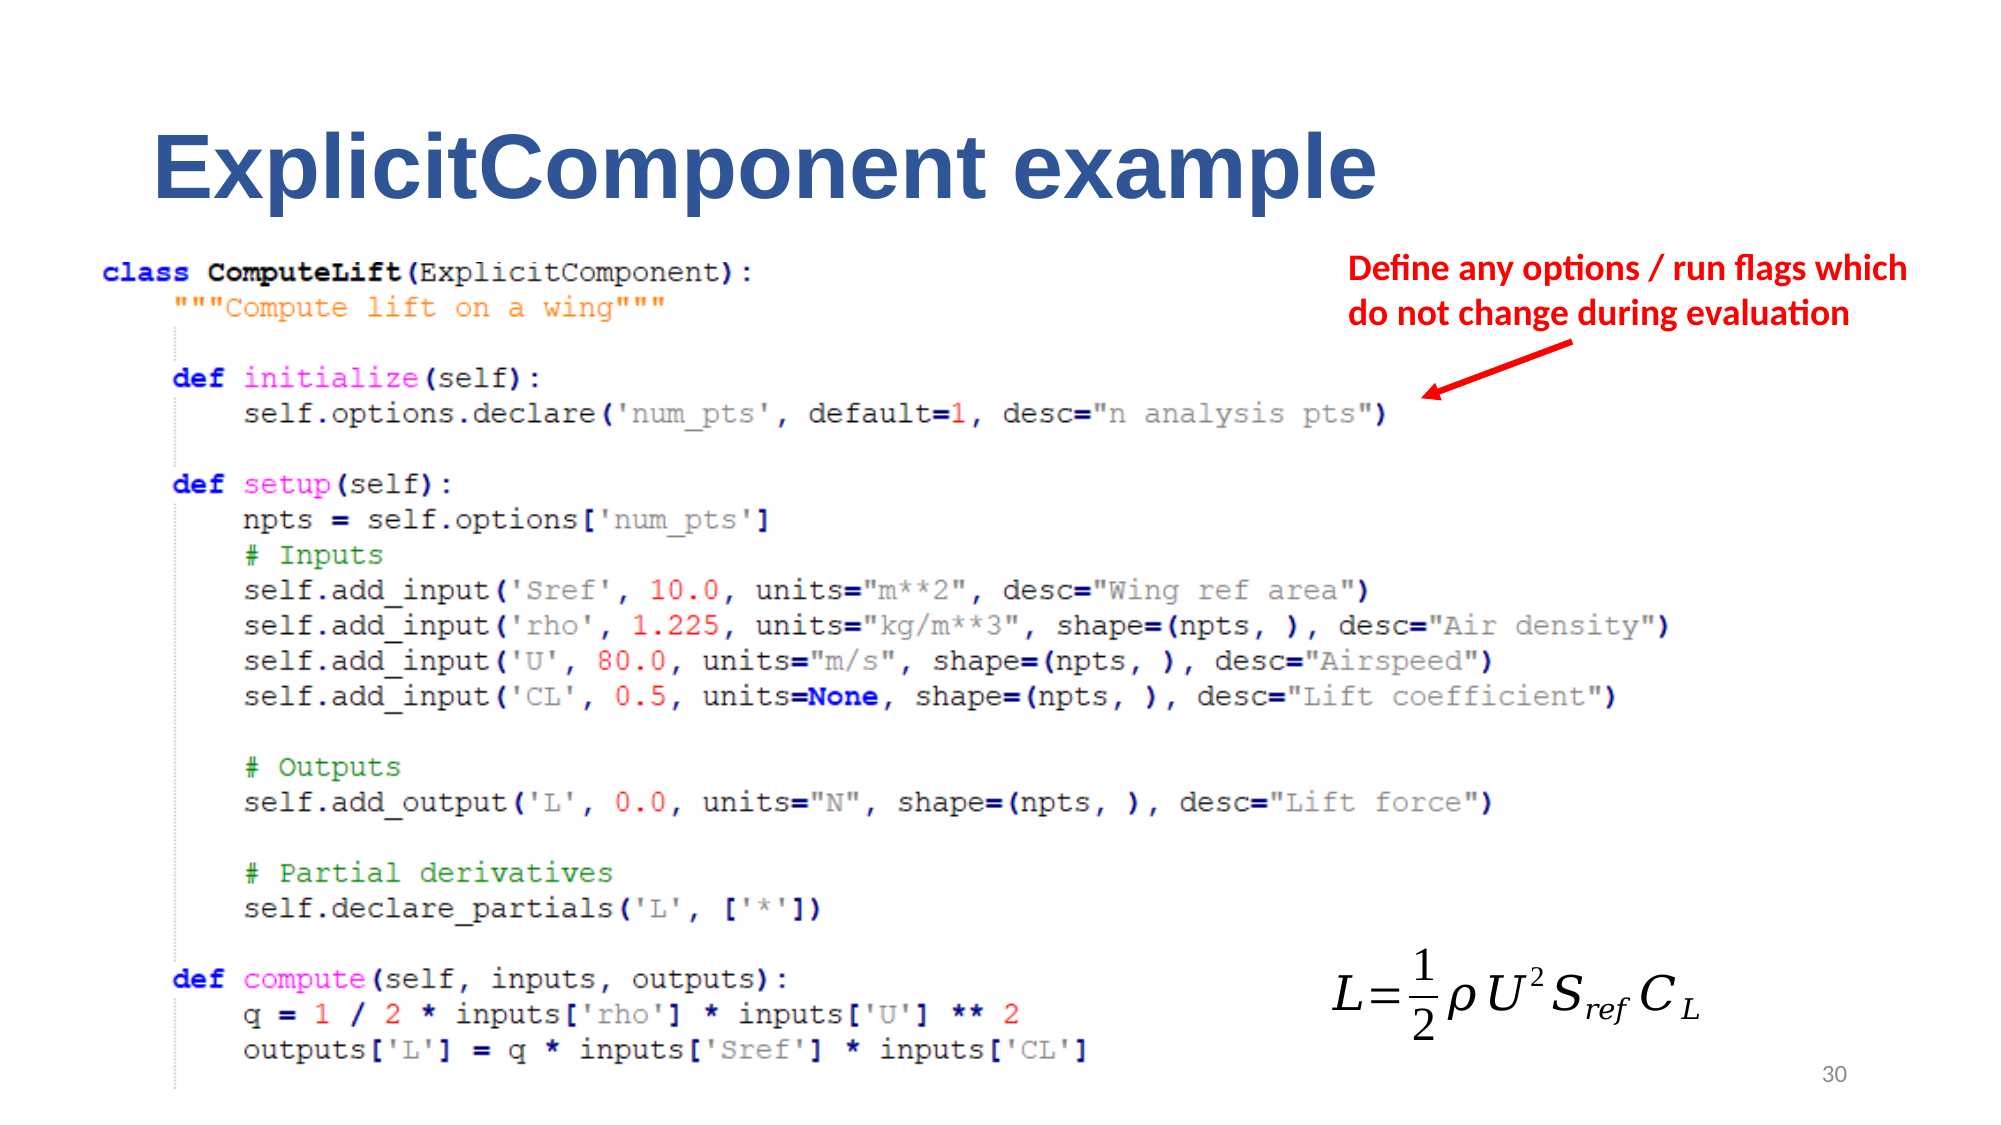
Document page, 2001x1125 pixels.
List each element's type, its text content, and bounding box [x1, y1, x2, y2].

picture [102, 262, 1733, 1090]
slide_number 30 [1412, 1042, 1863, 1103]
text_box Define any options / run flags which do not change during evaluation [1333, 235, 1925, 341]
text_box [1420, 341, 1573, 399]
title ExplicitComponent example [137, 59, 1863, 262]
